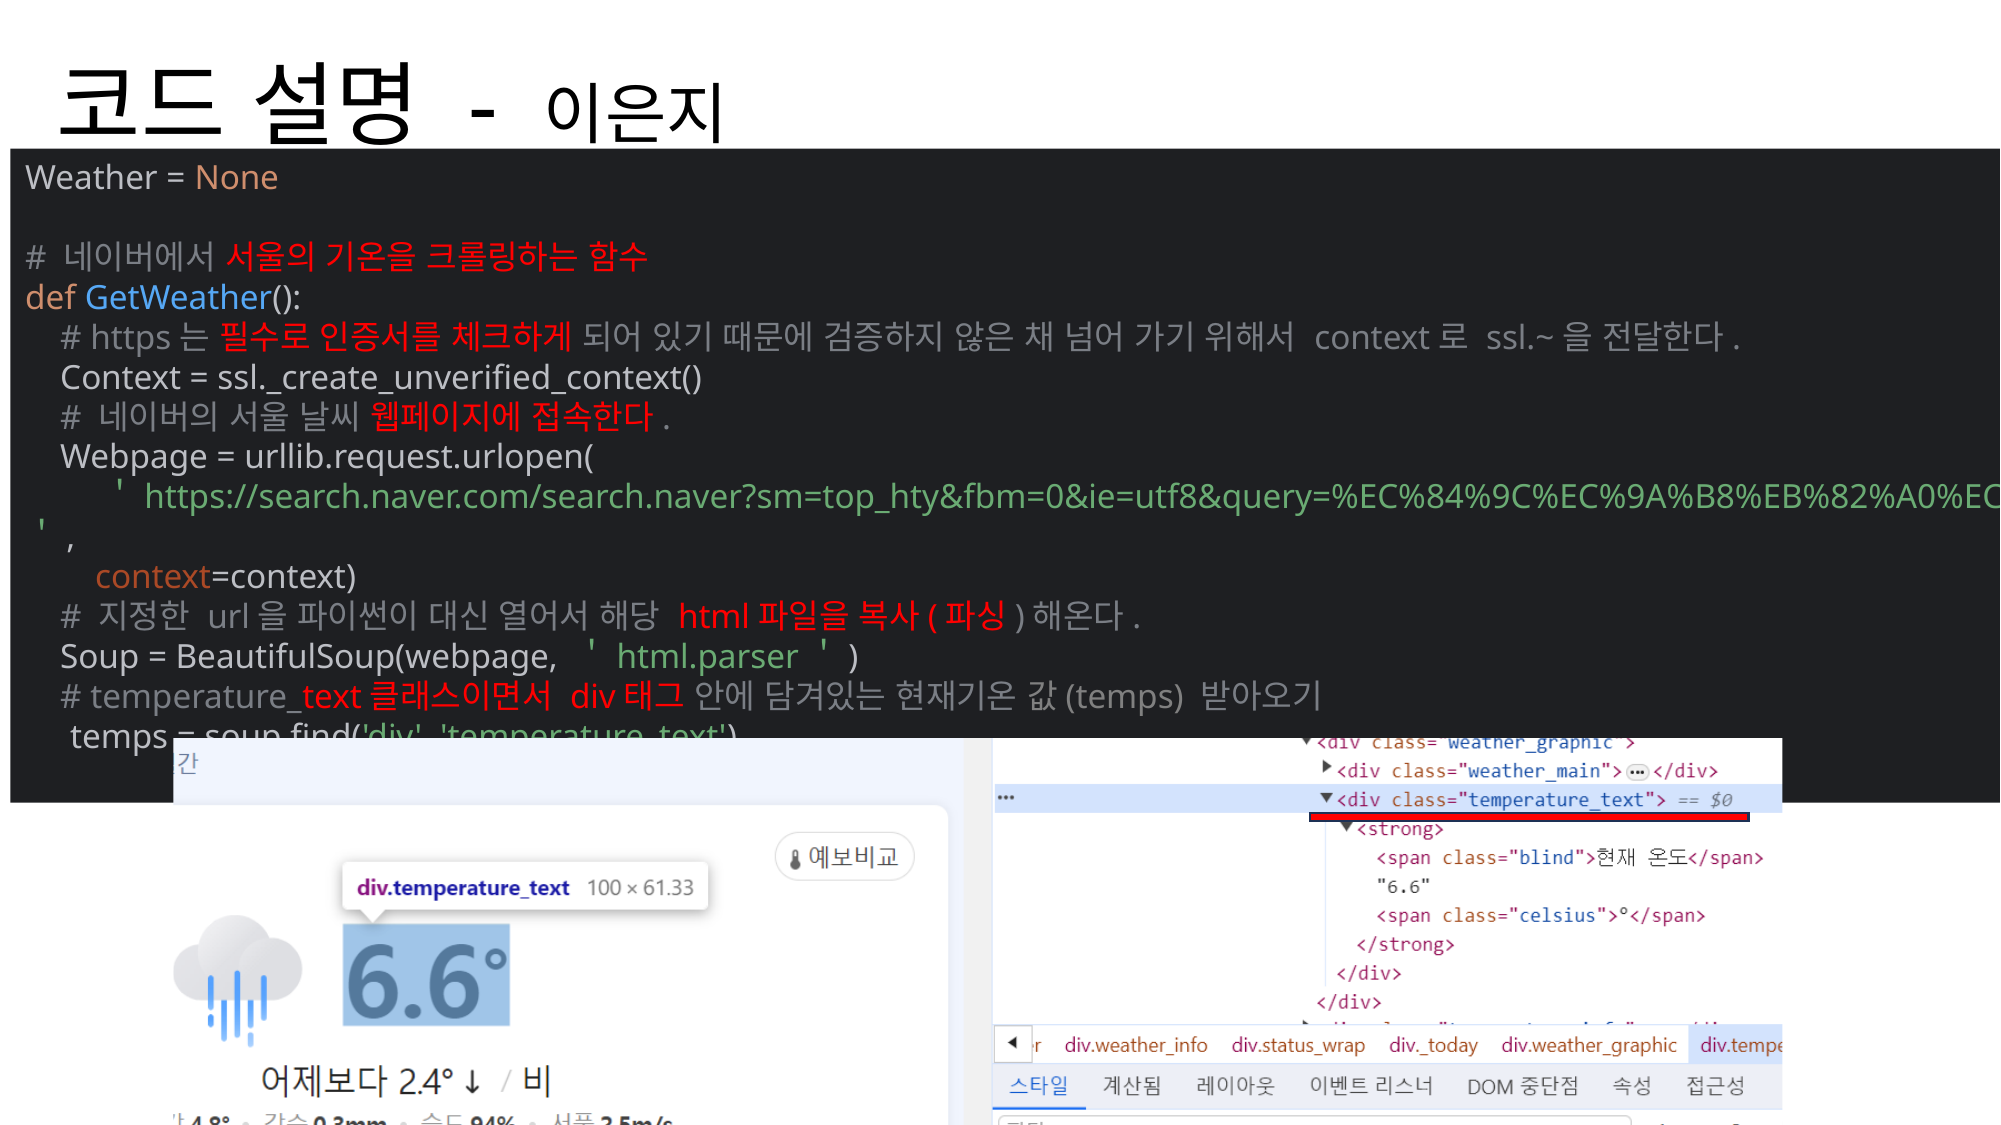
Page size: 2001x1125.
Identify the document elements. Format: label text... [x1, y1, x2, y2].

picture [173, 738, 1783, 1125]
list Weather = None # 네이버에서 서울의 기온을 크롤링하는 함수 def GetWeather(): # https는 필수로 인증서를 체크하게 되어 있기 때문에 검증하지 않은 채 넘어 가기 위해서 context로 ssl.~을 전달한다. Context = ssl._create_unverified_context() # 네이버의 서울 날씨 웹페이지에 접속한다. Webpage = urllib.request.urlopen( ＇https://search.naver.com/search.naver?sm=top_hty&fbm=0&ie=utf8&query=%EC%84%9C%EC%9A%B8%EB%82%A0%EC%94%A8＇, context=context) # 지정한 url을 파이썬이 대신 열어서 해당 html파일을 복사(파싱)해온다. Soup = BeautifulSoup(webpage, ＇html.parser＇) # temperature_text클래스이면서 div태그 안에 담겨있는 현재기온 값(temps) 받아오기 temps = soup.find('div', 'temperature_text') [10, 148, 2000, 803]
title 코드 설명 - 이은지 [41, 0, 1767, 148]
